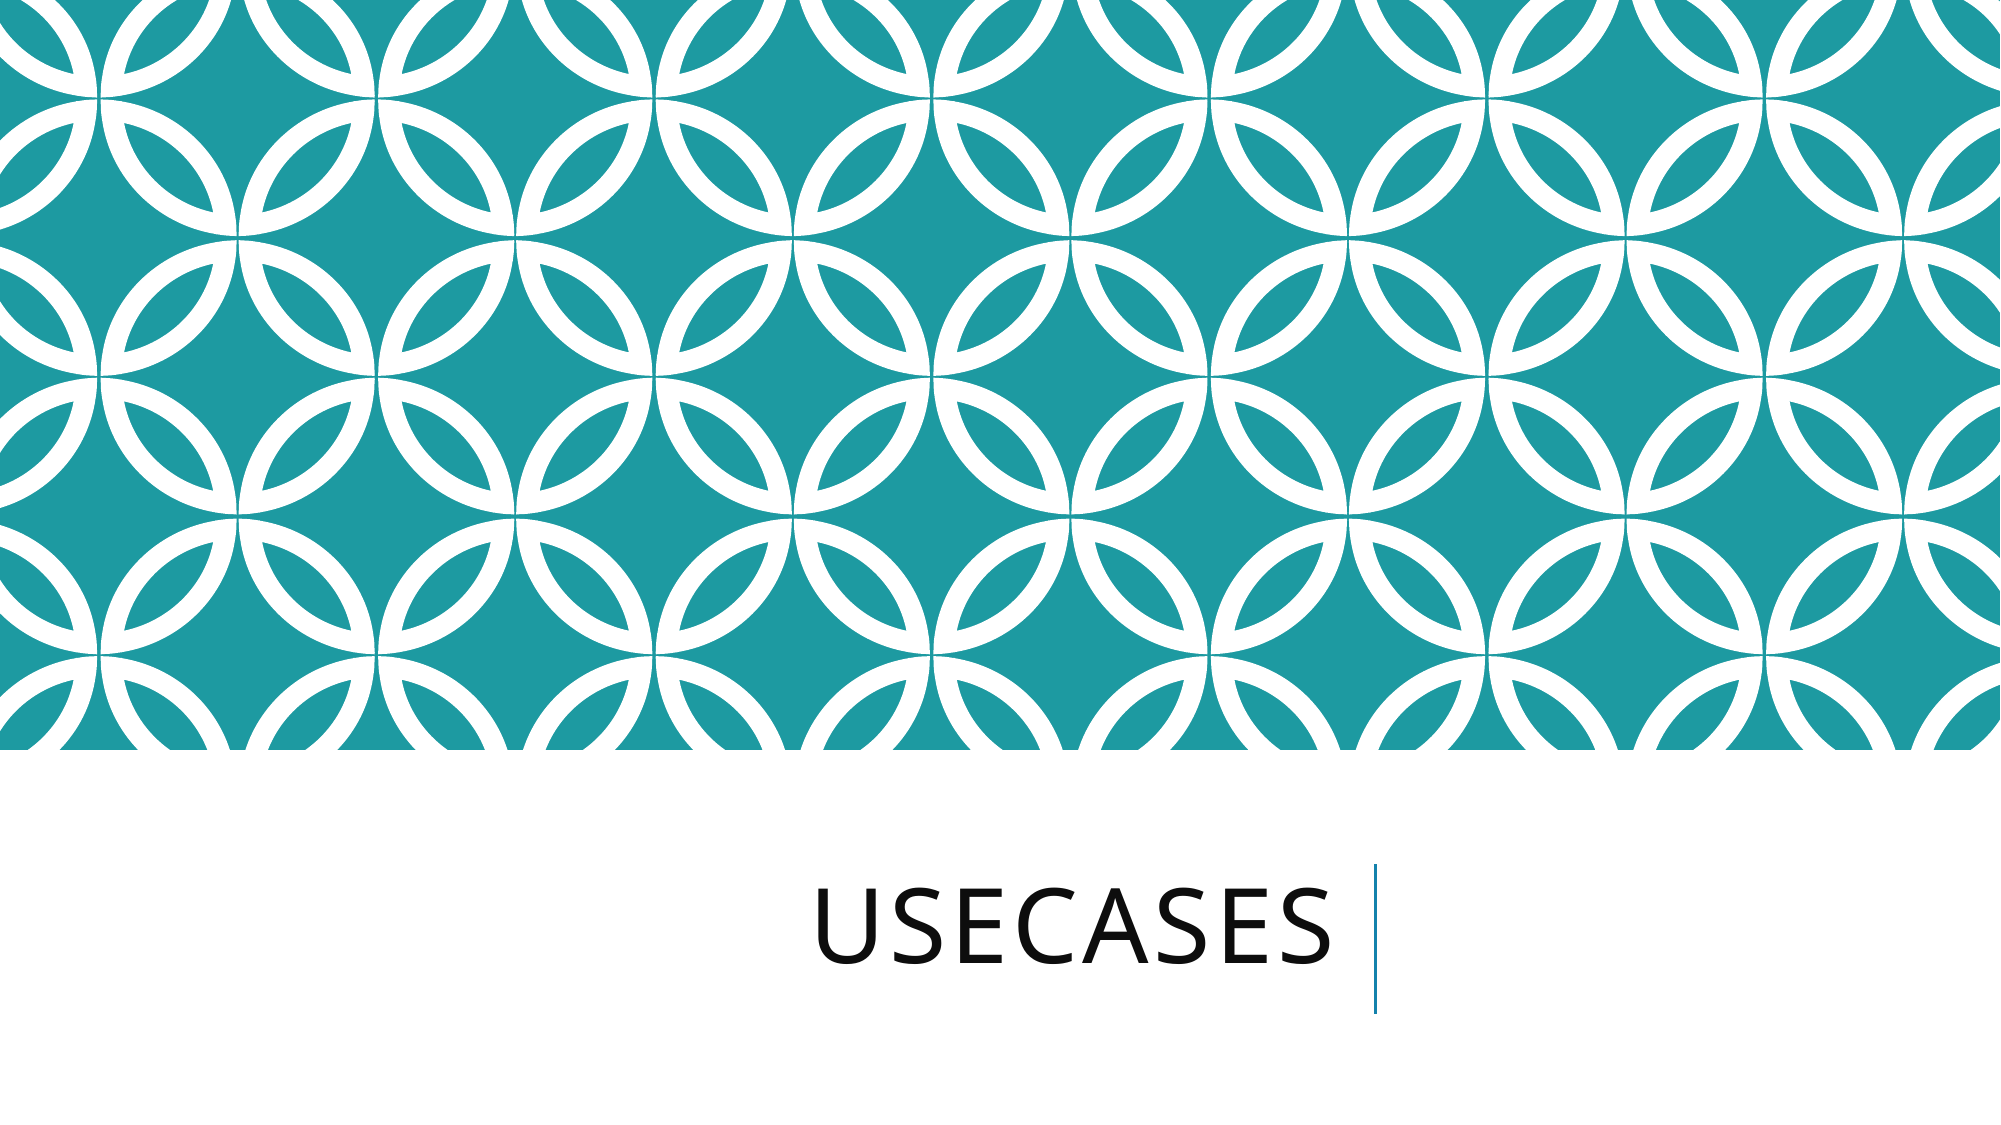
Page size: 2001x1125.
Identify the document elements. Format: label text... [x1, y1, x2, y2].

title UsecASes [75, 813, 1350, 1054]
